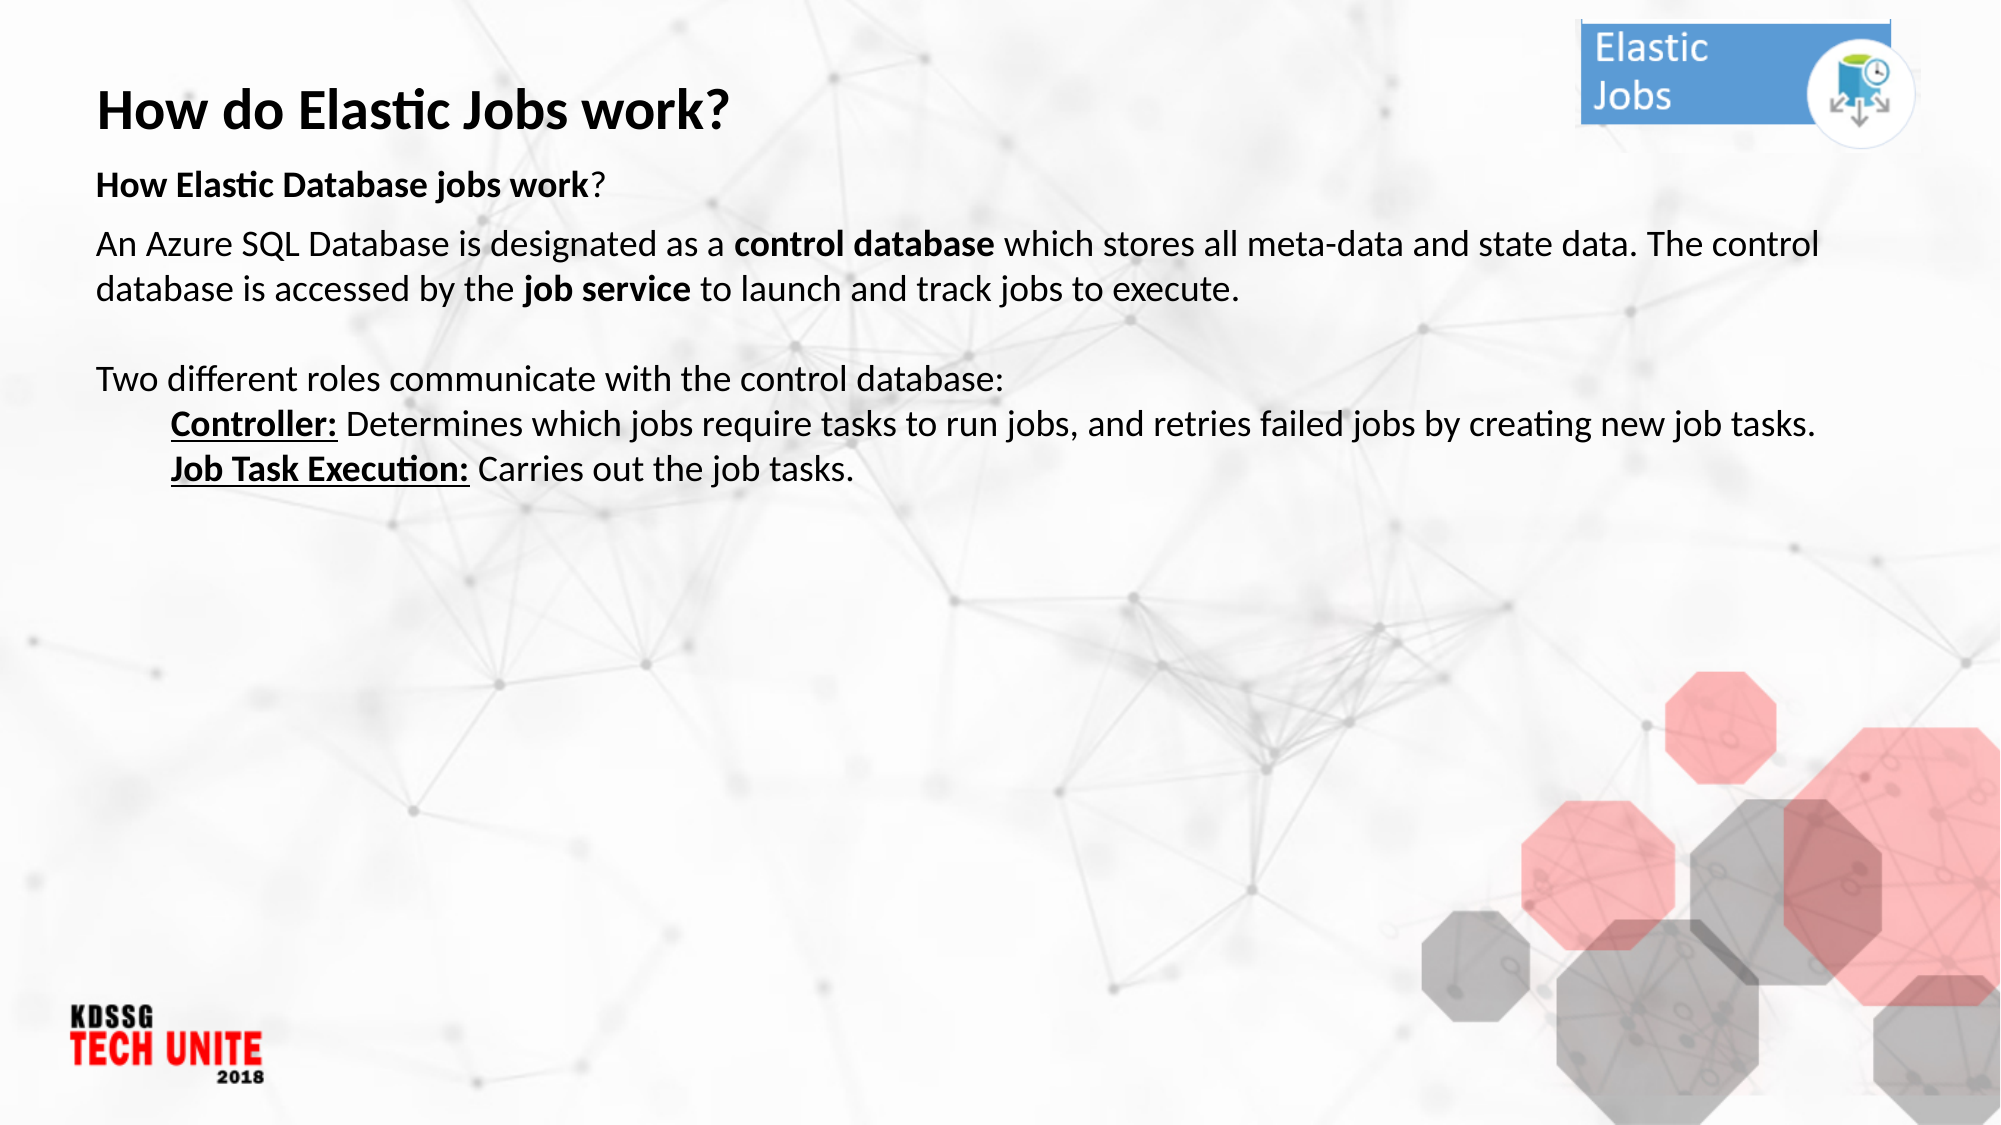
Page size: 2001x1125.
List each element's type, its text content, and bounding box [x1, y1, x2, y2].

text_box How do Elastic Jobs work? [83, 63, 747, 149]
picture [0, 0, 2001, 1125]
text_box How Elastic Database jobs work? [81, 152, 1963, 211]
text_box An Azure SQL Database is designated as a control database which stores all meta-data and state data. The control database is accessed by the job service to launch and track jobs to execute. Two different roles communicate with the control database: Controller: Determines which jobs require tasks to run jobs, and retries failed jobs by creating new job tasks. Job Task Execution: Carries out the job tasks. [81, 211, 1963, 497]
